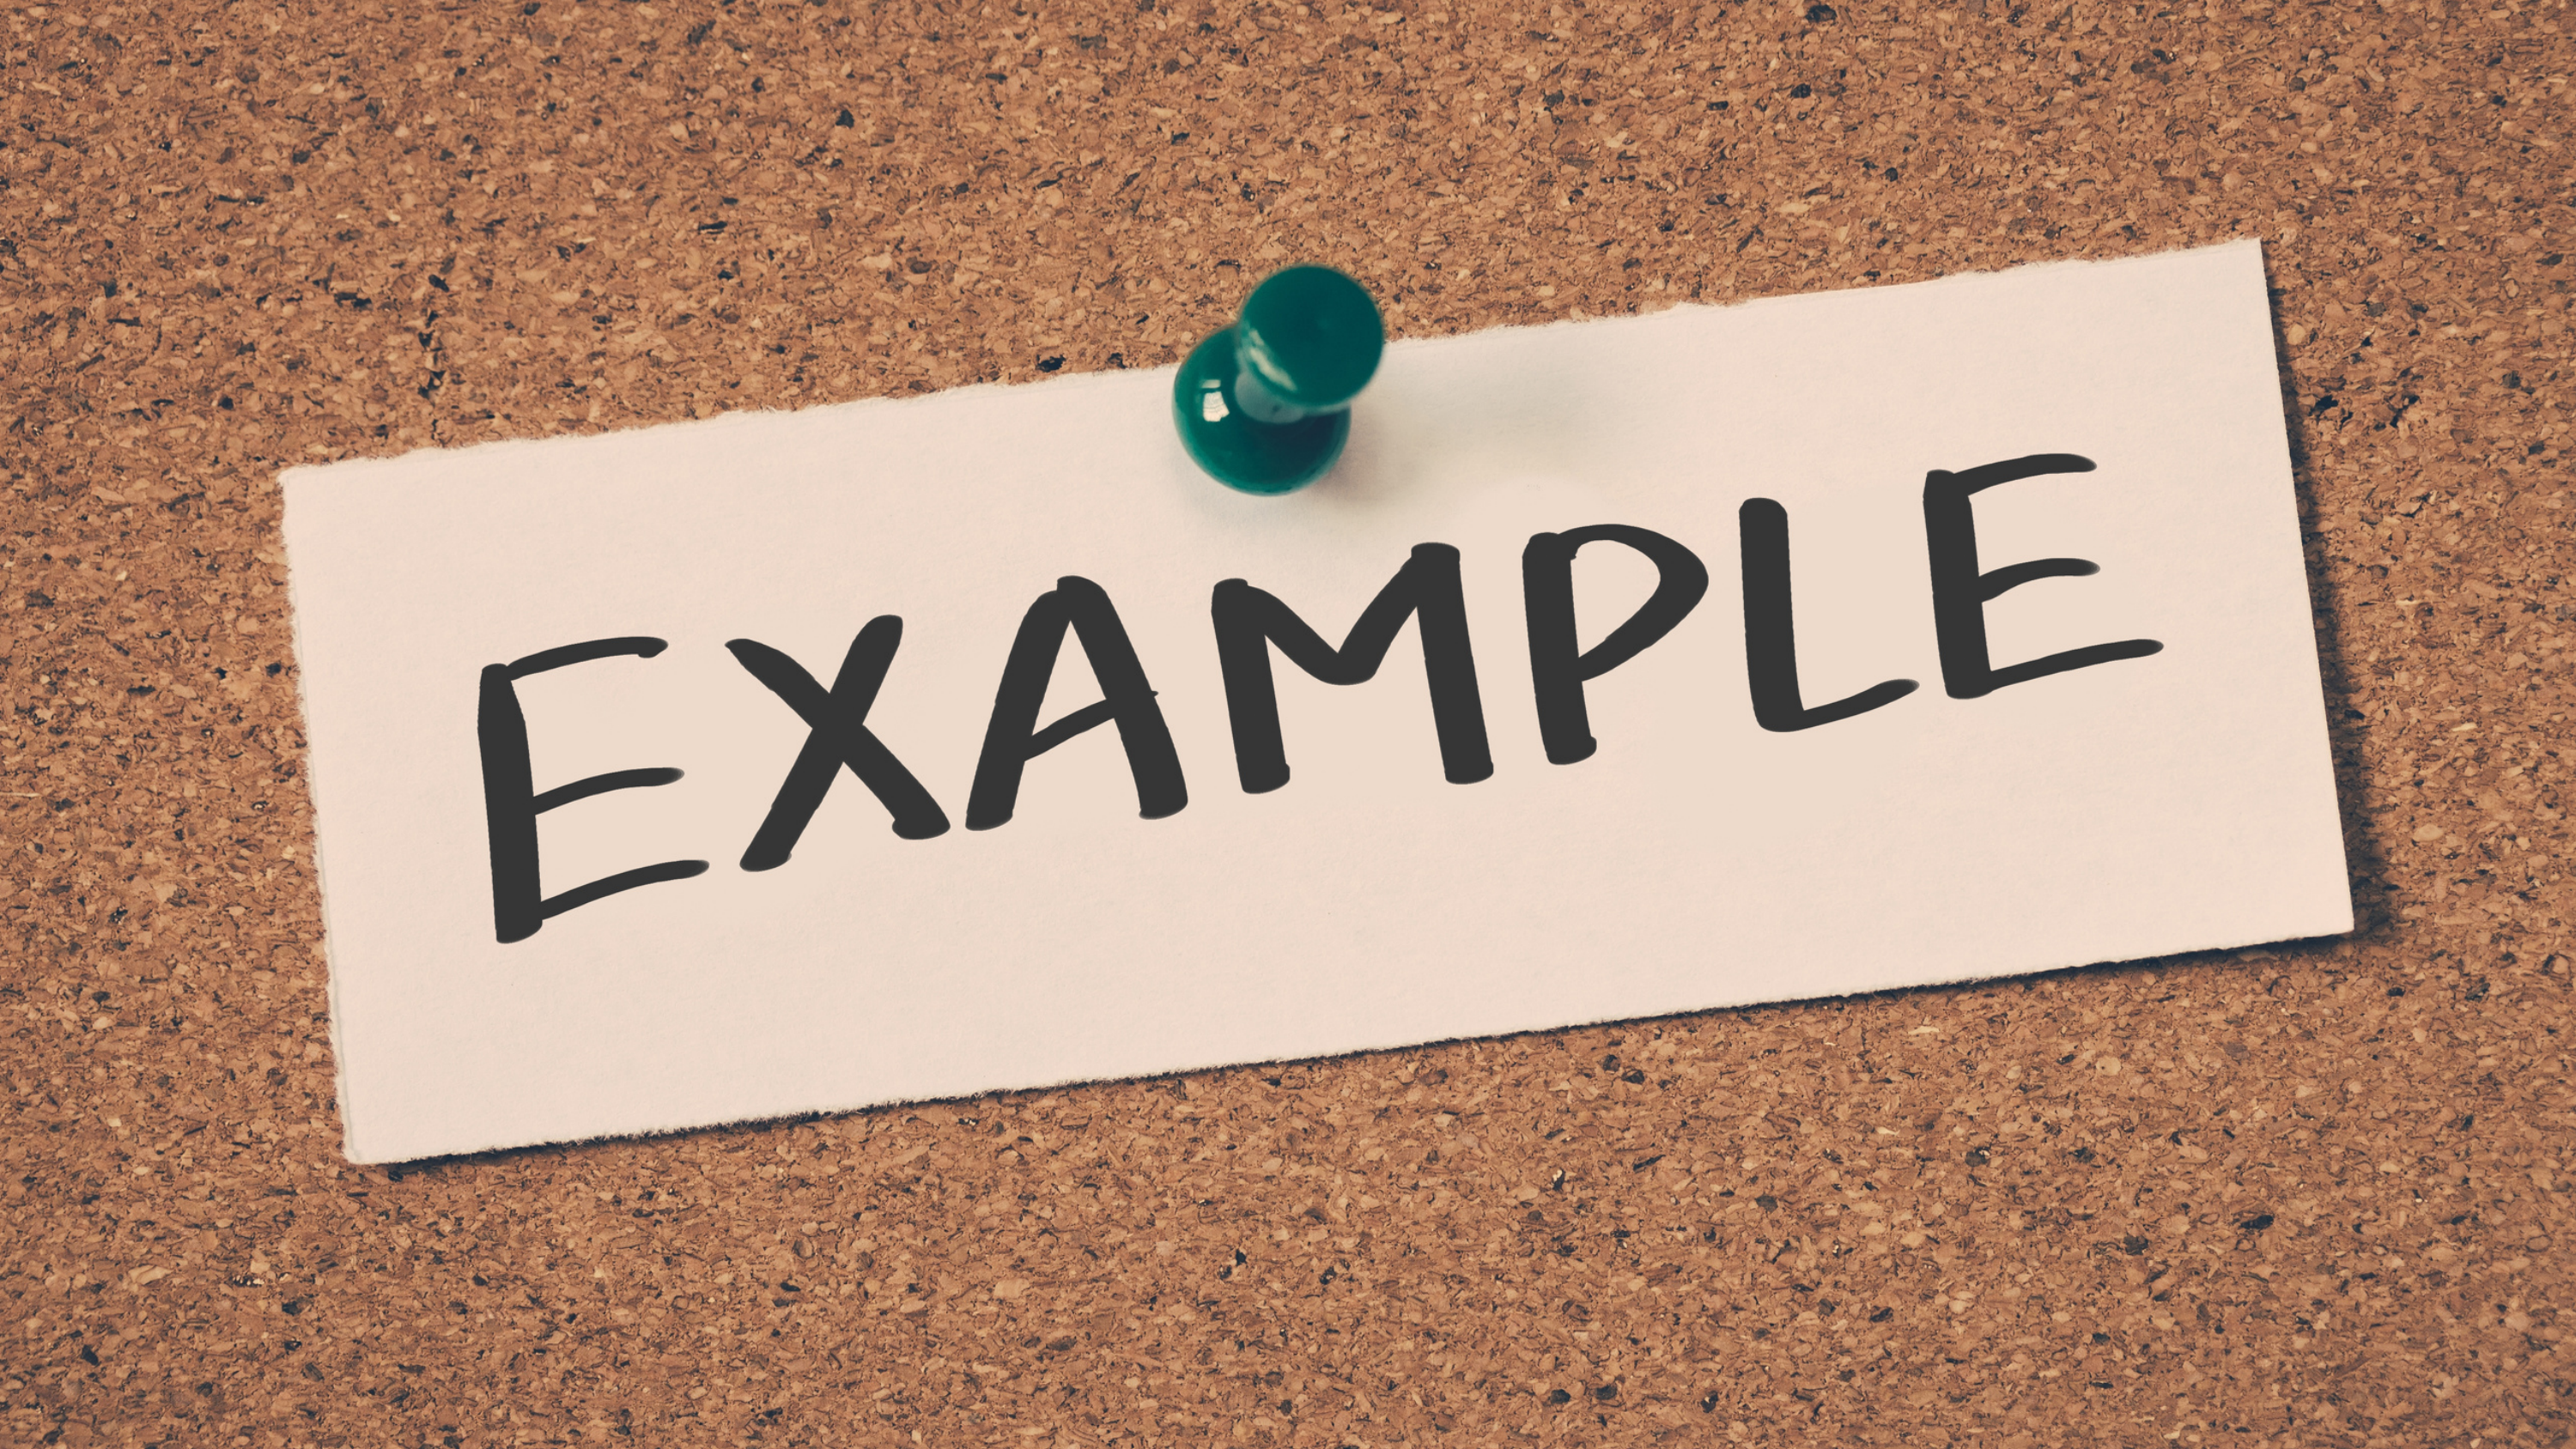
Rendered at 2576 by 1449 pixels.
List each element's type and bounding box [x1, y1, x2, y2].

text_box [0, 0, 2576, 1449]
